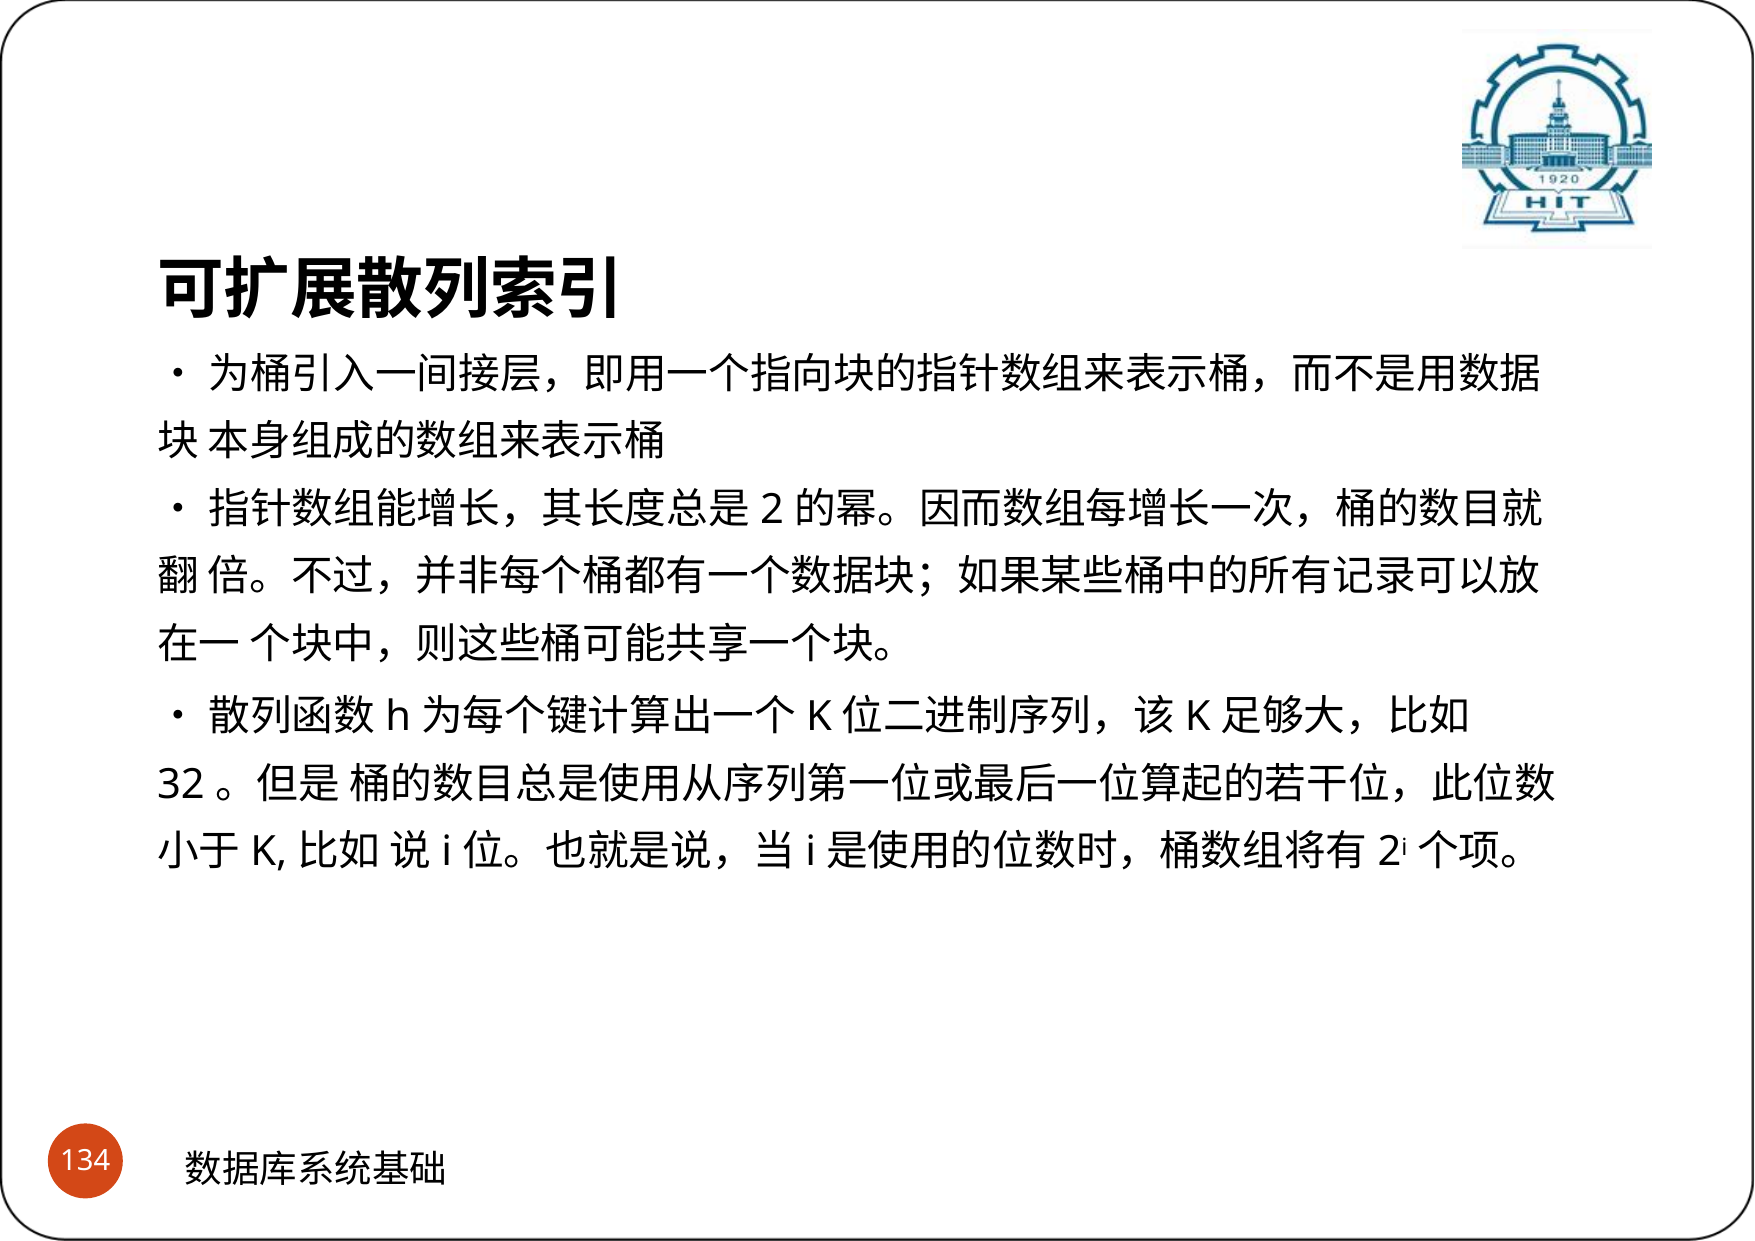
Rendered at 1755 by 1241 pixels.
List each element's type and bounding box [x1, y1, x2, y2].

text_box [155, 245, 1576, 874]
title [171, 63, 1583, 271]
picture [0, 0, 1755, 1241]
